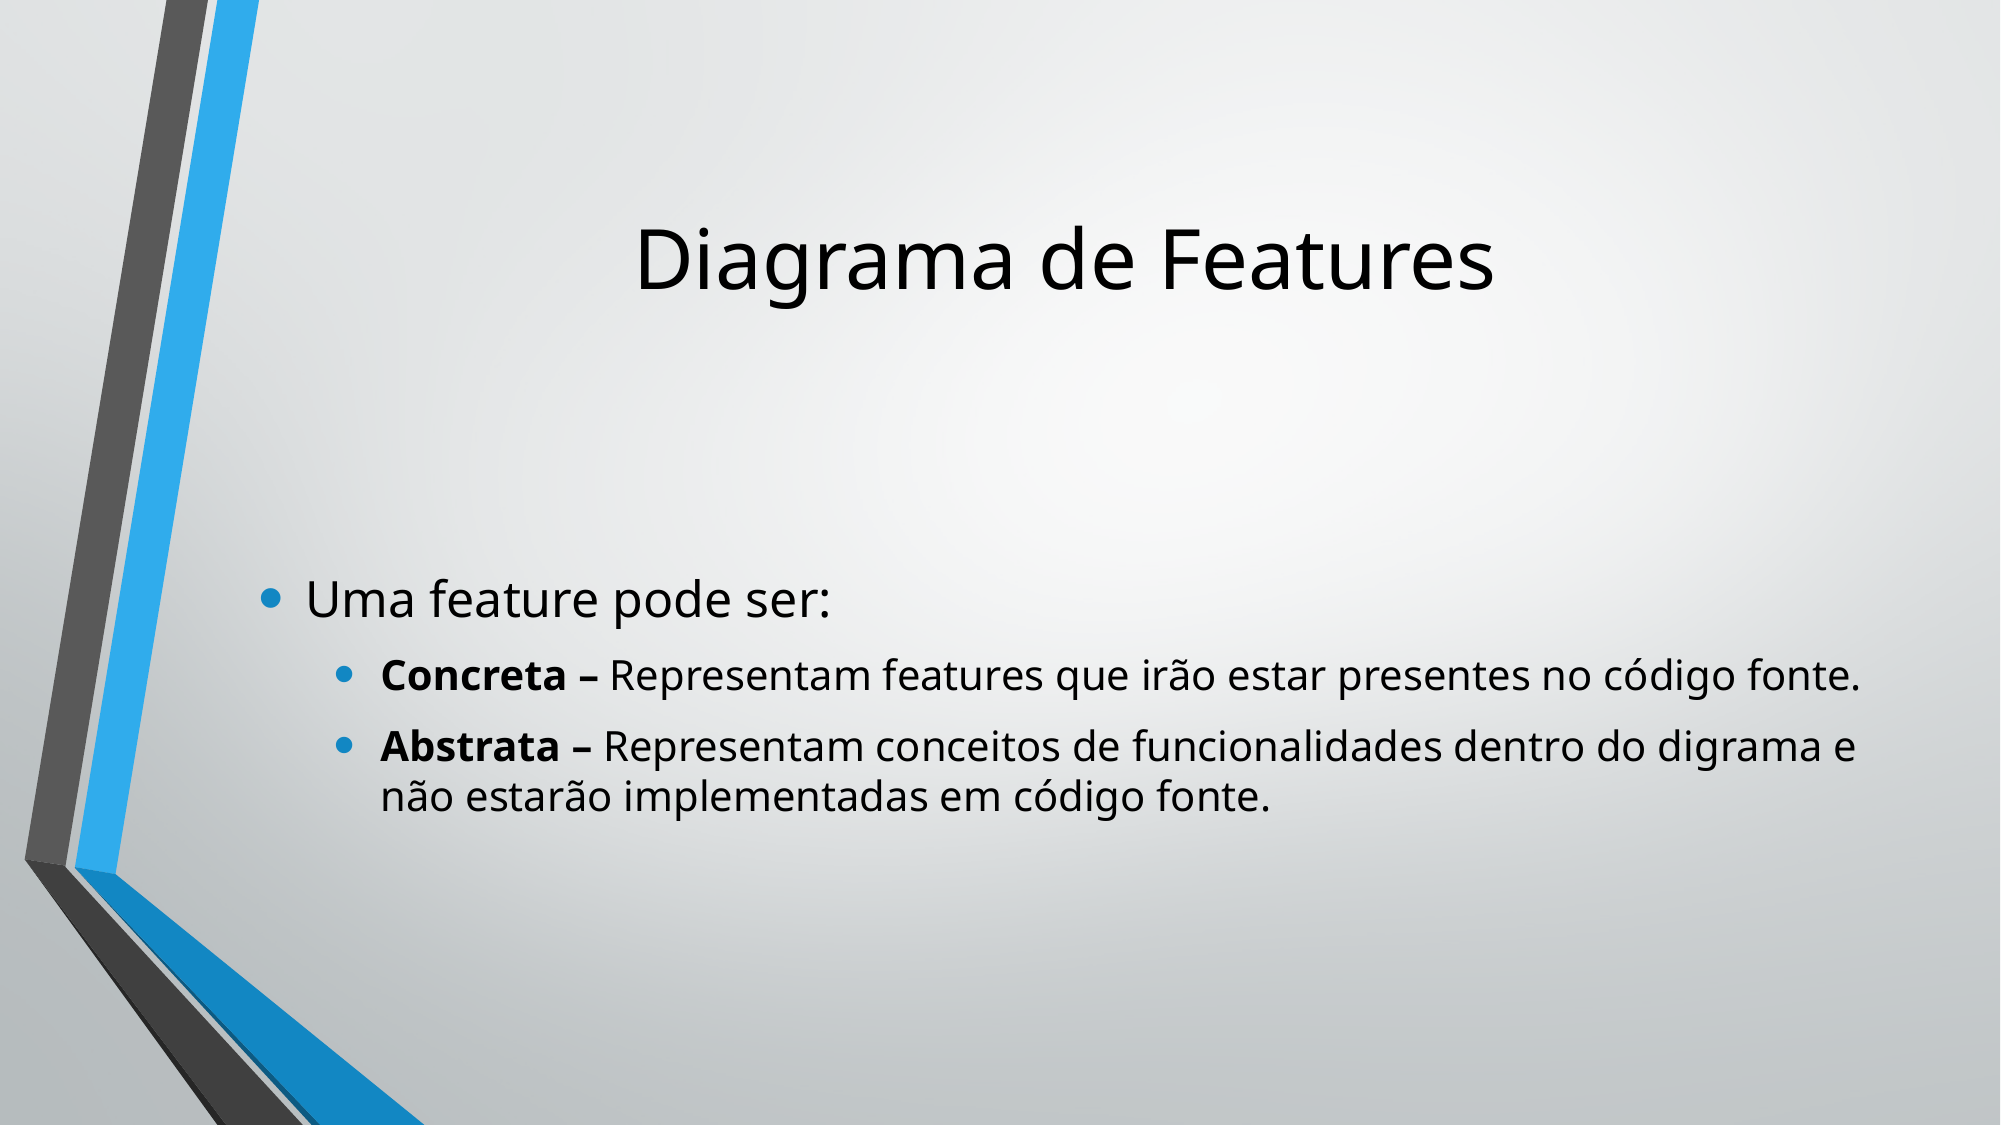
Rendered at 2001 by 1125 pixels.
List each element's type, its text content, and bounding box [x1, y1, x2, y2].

list Uma feature pode ser: Concreta – Representam features que irão estar presentes no código fonte. Abstrata – Representam conceitos de funcionalidades dentro do digrama e não estarão implementadas em código fonte. [243, 437, 1887, 950]
title Diagrama de Features [243, 112, 1887, 400]
